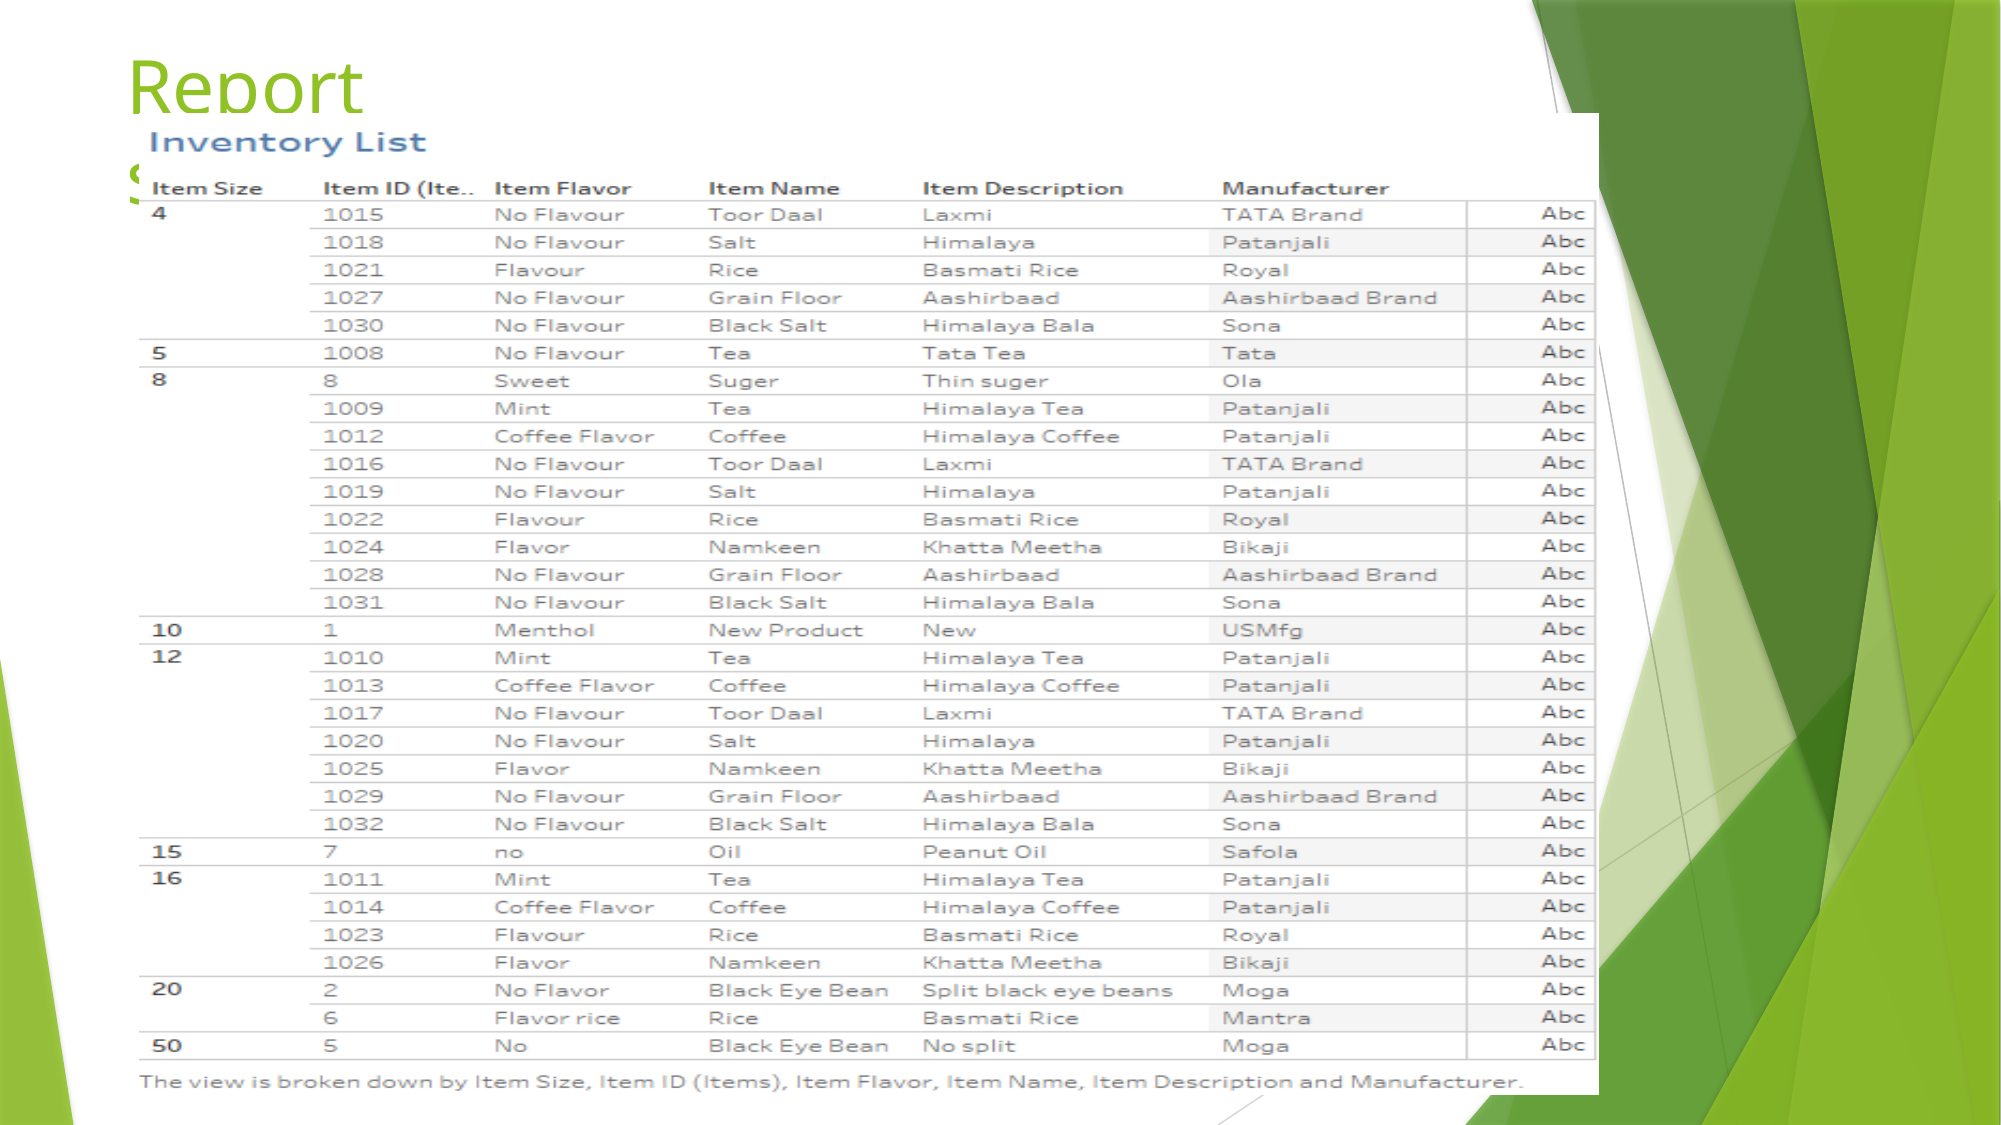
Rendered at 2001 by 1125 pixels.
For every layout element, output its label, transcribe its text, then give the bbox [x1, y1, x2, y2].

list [139, 113, 1600, 1096]
title Reports [111, 31, 404, 143]
